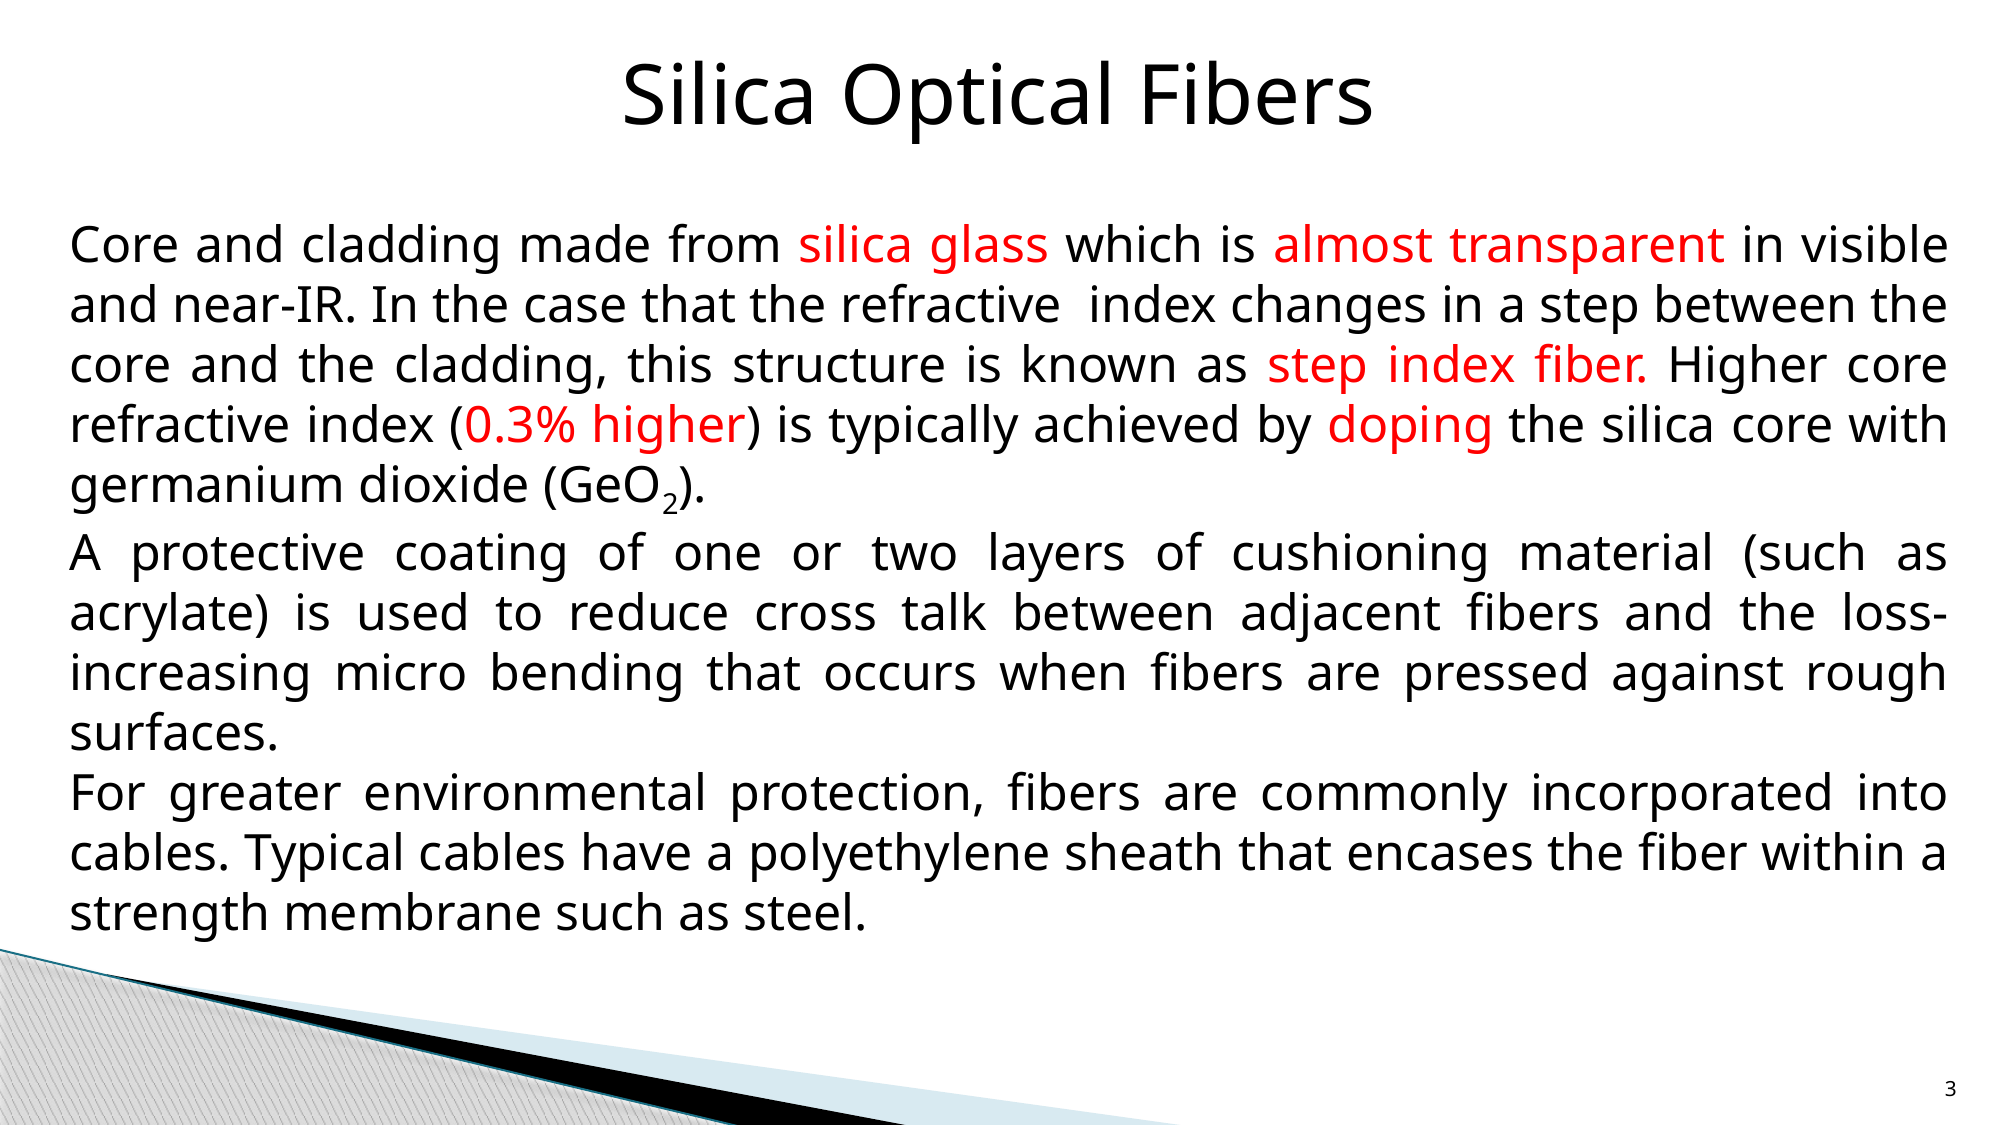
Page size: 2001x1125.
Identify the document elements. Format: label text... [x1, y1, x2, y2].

slide_number 3 [1891, 1051, 1972, 1112]
text_box Silica Optical Fibers [214, 33, 1784, 149]
text_box Core and cladding made from silica glass which is almost transparent in visible and near-IR. In the case that the refractive index changes in a step between the core and the cladding, this structure is known as step index fiber. Higher core refractive index (0.3% higher) is typically achieved by doping the silica core with germanium dioxide (GeO2). A protective coating of one or two layers of cushioning material (such as acrylate) is used to reduce cross talk between adjacent fibers and the loss-increasing micro bending that occurs when fibers are pressed against rough surfaces. For greater environmental protection, fibers are commonly incorporated into cables. Typical cables have a polyethylene sheath that encases the fiber within a strength membrane such as steel. [54, 204, 1965, 1008]
